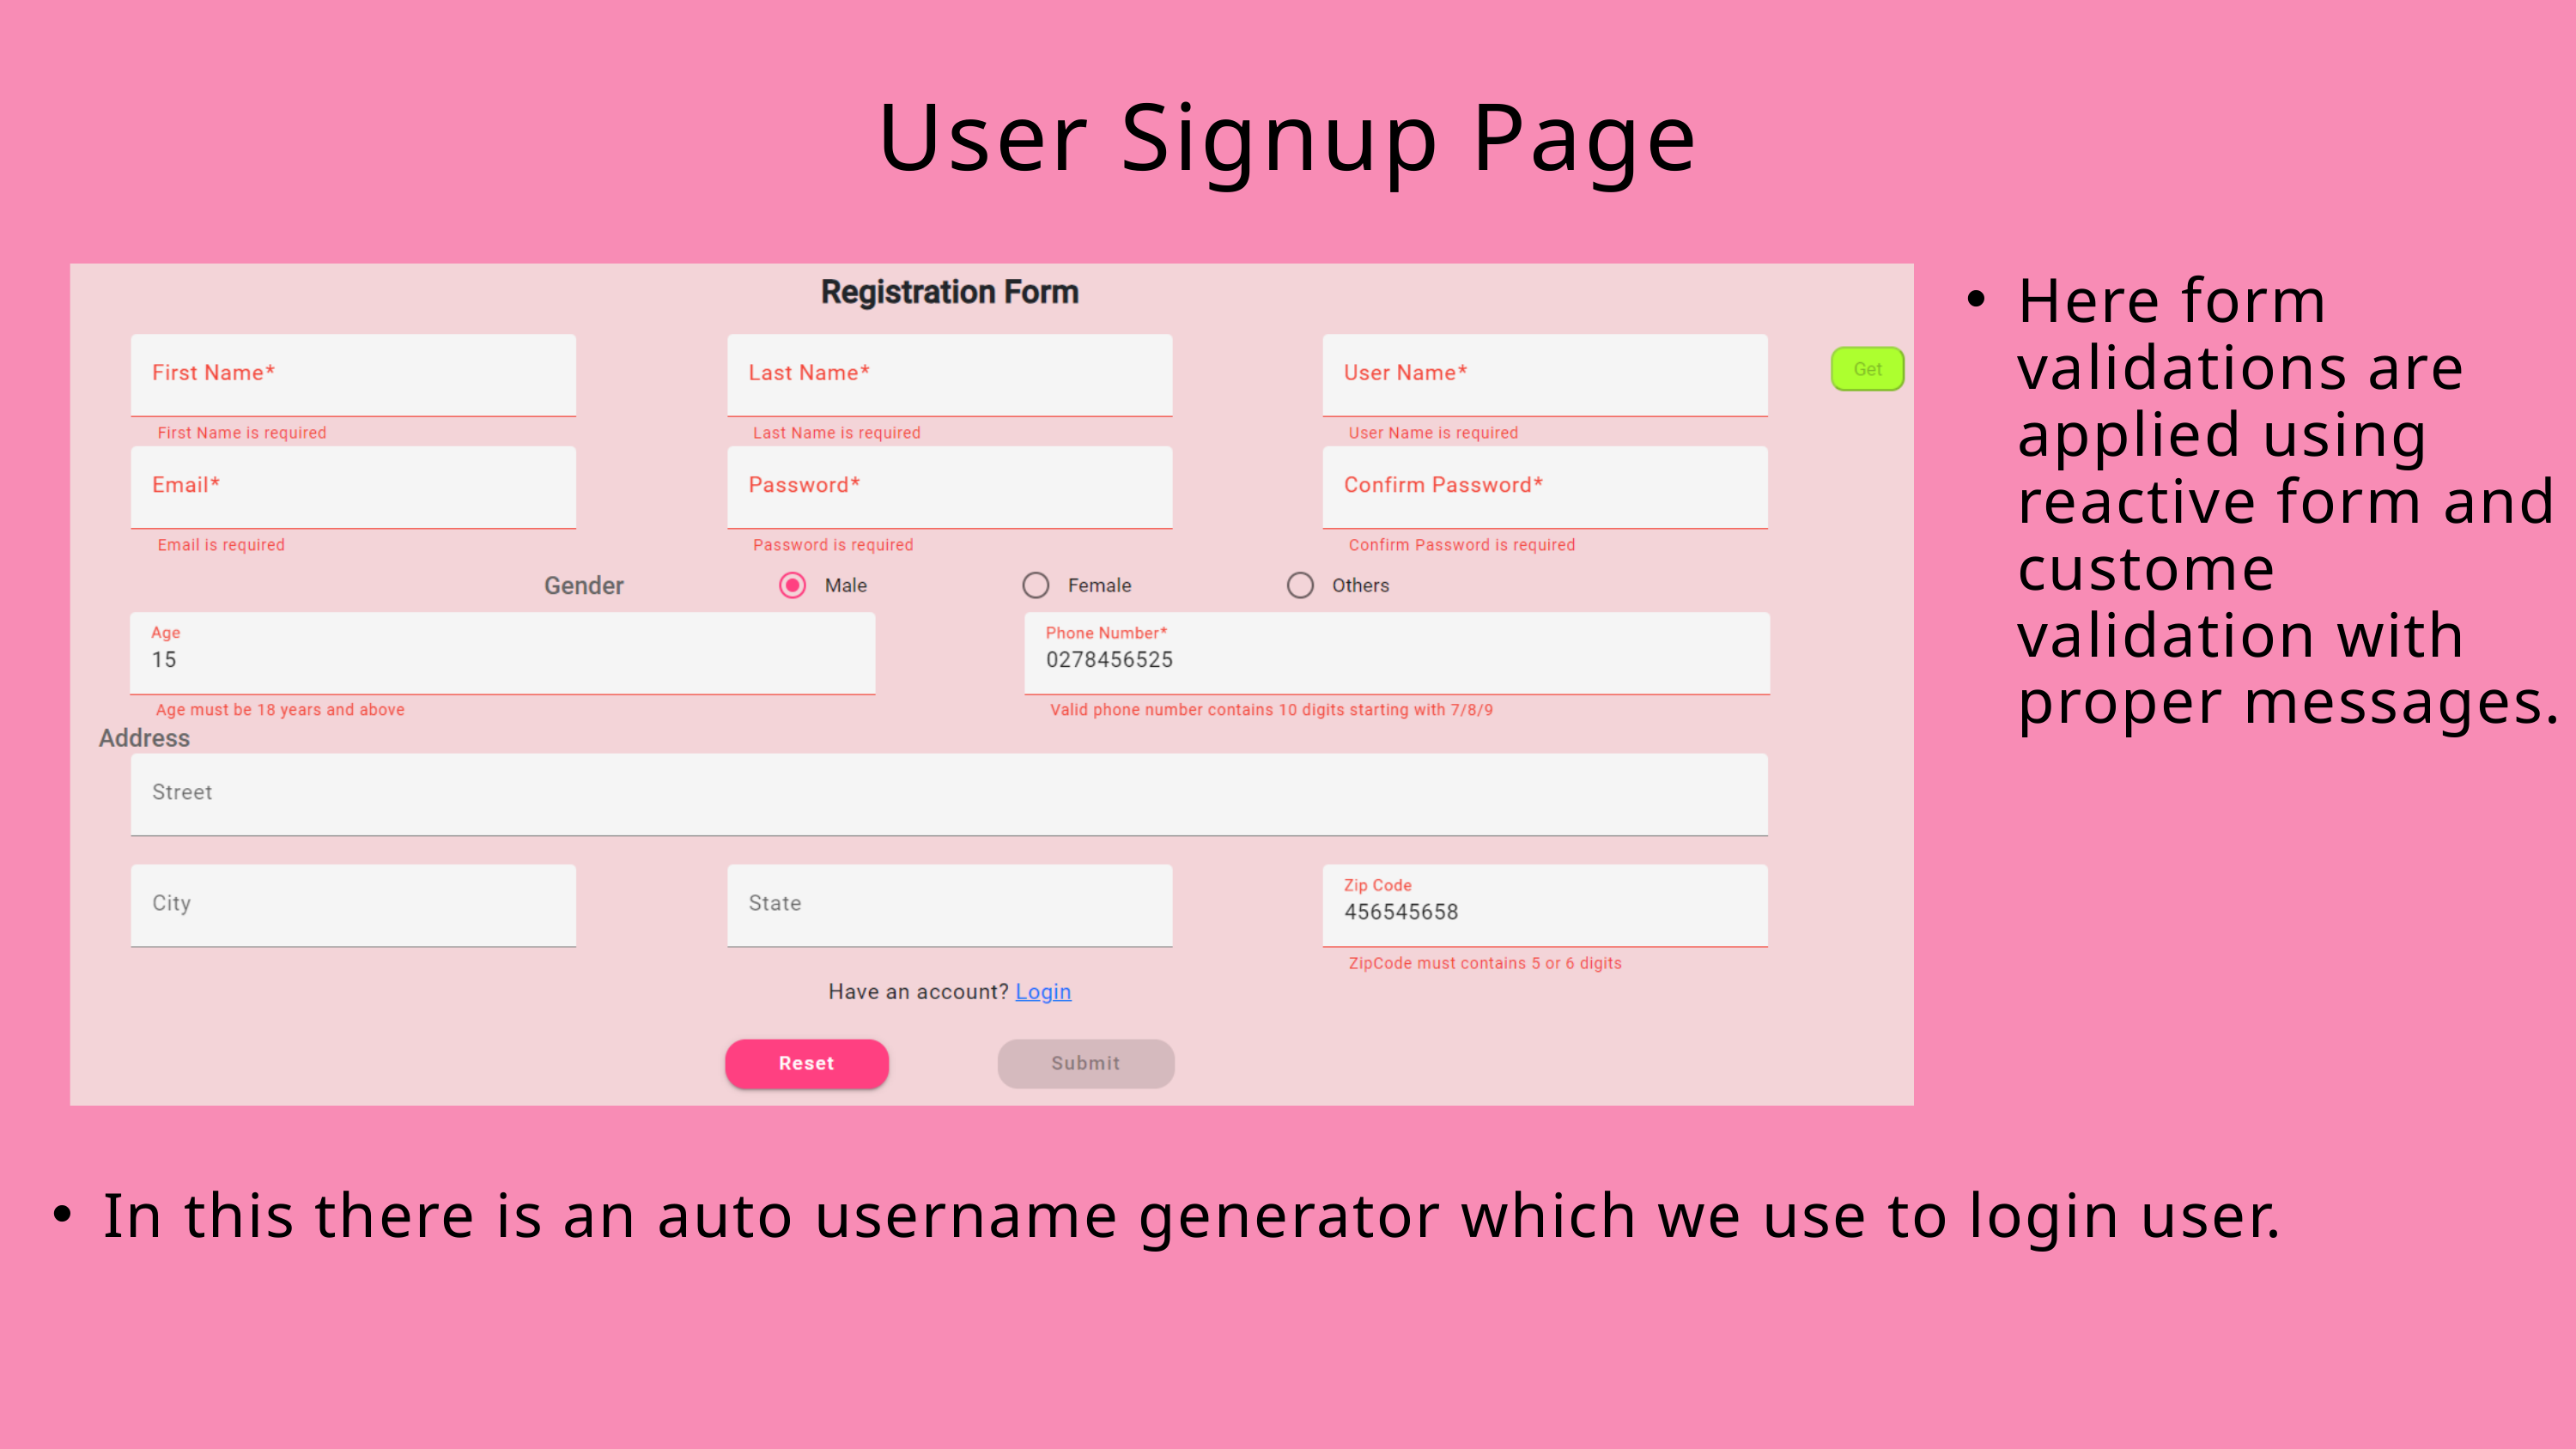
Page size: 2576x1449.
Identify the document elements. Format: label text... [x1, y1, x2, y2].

text_box In this there is an auto username generator which we use to login user. [0, 1182, 2506, 1250]
text_box User Signup Page [571, 87, 2005, 190]
text_box [70, 264, 1914, 1106]
text_box Here form validations are applied using reactive form and custome validation with proper messages. [1913, 267, 2576, 737]
